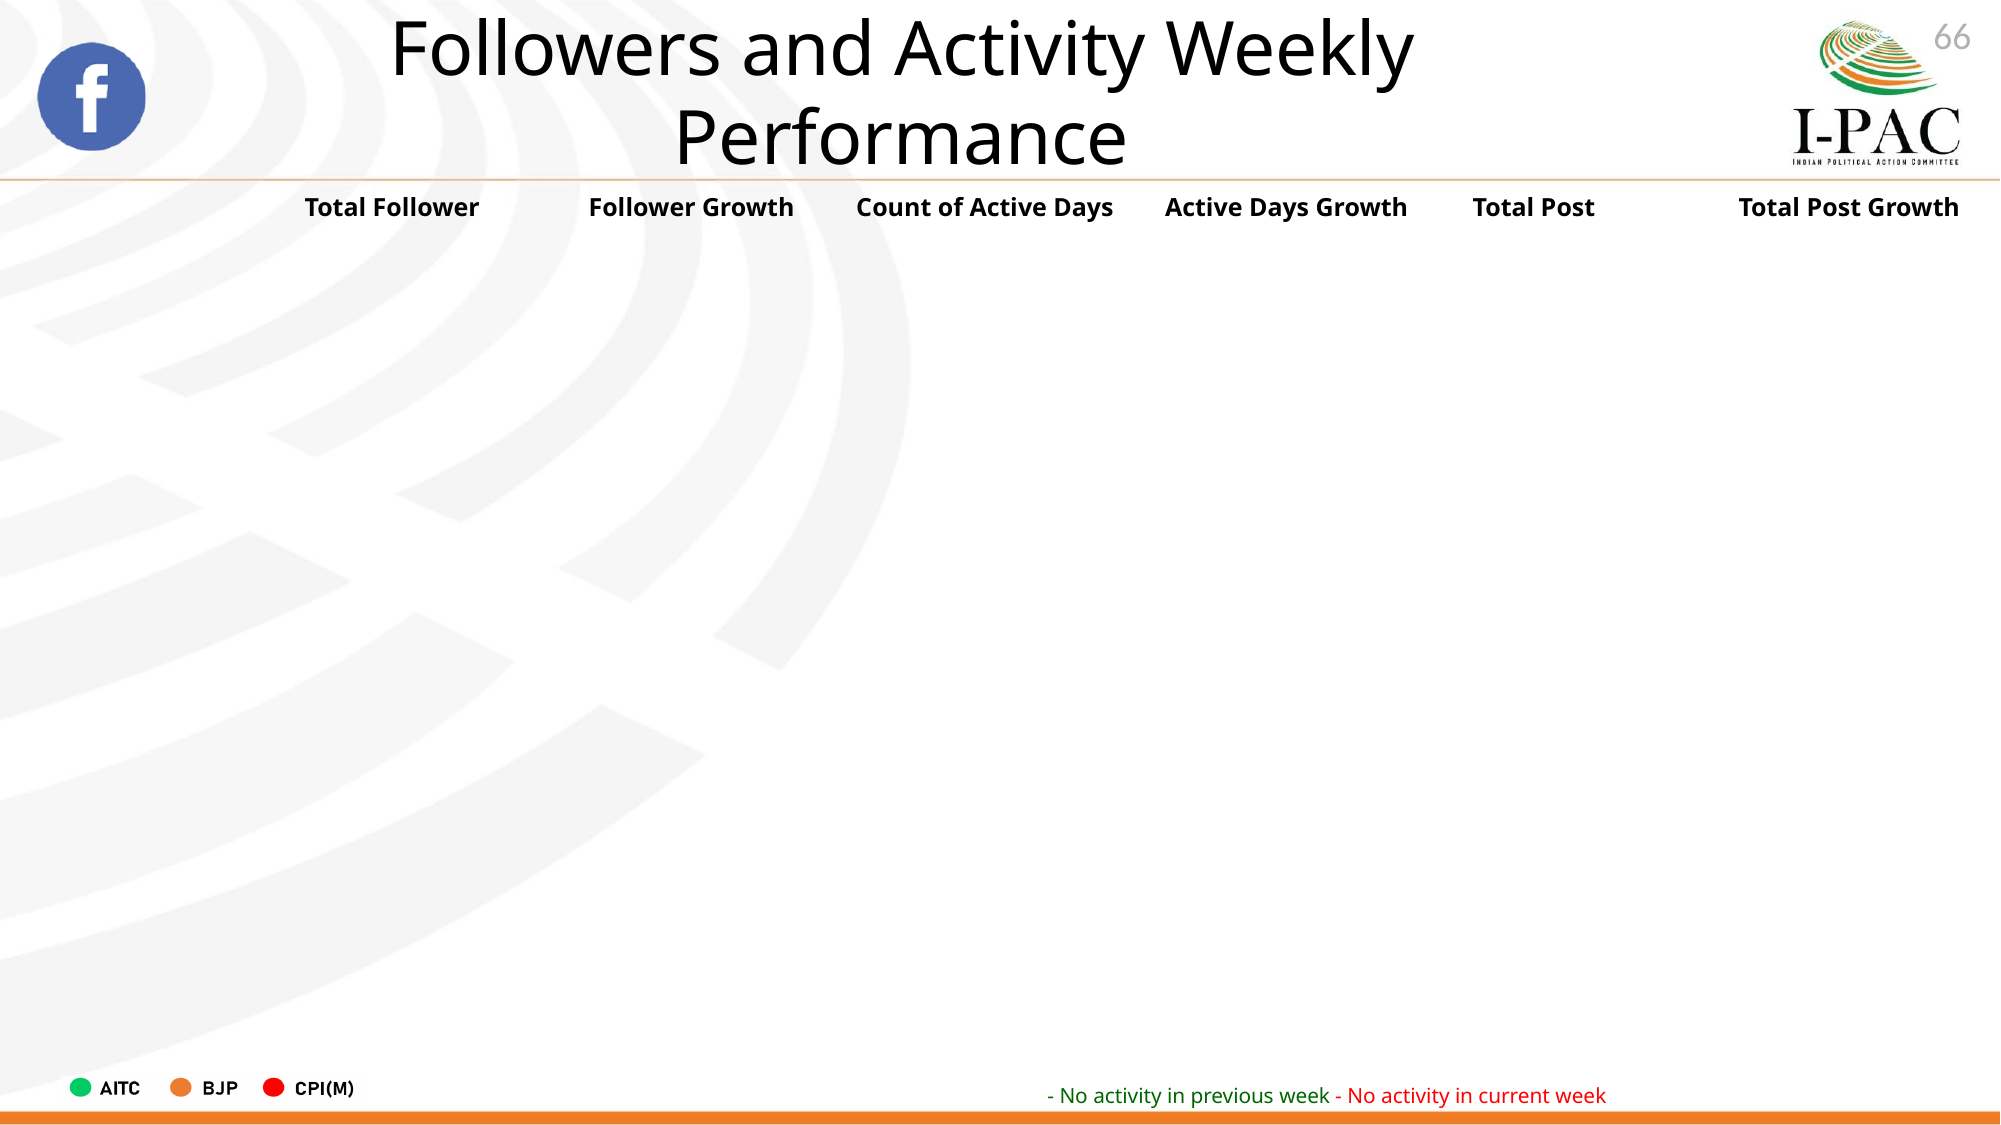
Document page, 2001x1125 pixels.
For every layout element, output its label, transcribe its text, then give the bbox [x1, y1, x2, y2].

slide_number 66 [1926, 12, 1972, 58]
text_box [34, 40, 148, 153]
text_box Total Post Growth [1723, 183, 1976, 229]
text_box Active Days Growth [1150, 183, 1424, 229]
text_box Followers and Activity Weekly Performance [158, 0, 1643, 180]
picture [0, 0, 2000, 1125]
text_box Total Follower [289, 183, 495, 229]
text_box Total Post [1458, 183, 1611, 229]
text_box Count of Active Days [841, 183, 1129, 229]
text_box Follower Growth [573, 183, 810, 229]
text_box - No activity in current week [1320, 1074, 1824, 1115]
text_box - No activity in previous week [1032, 1074, 1320, 1115]
